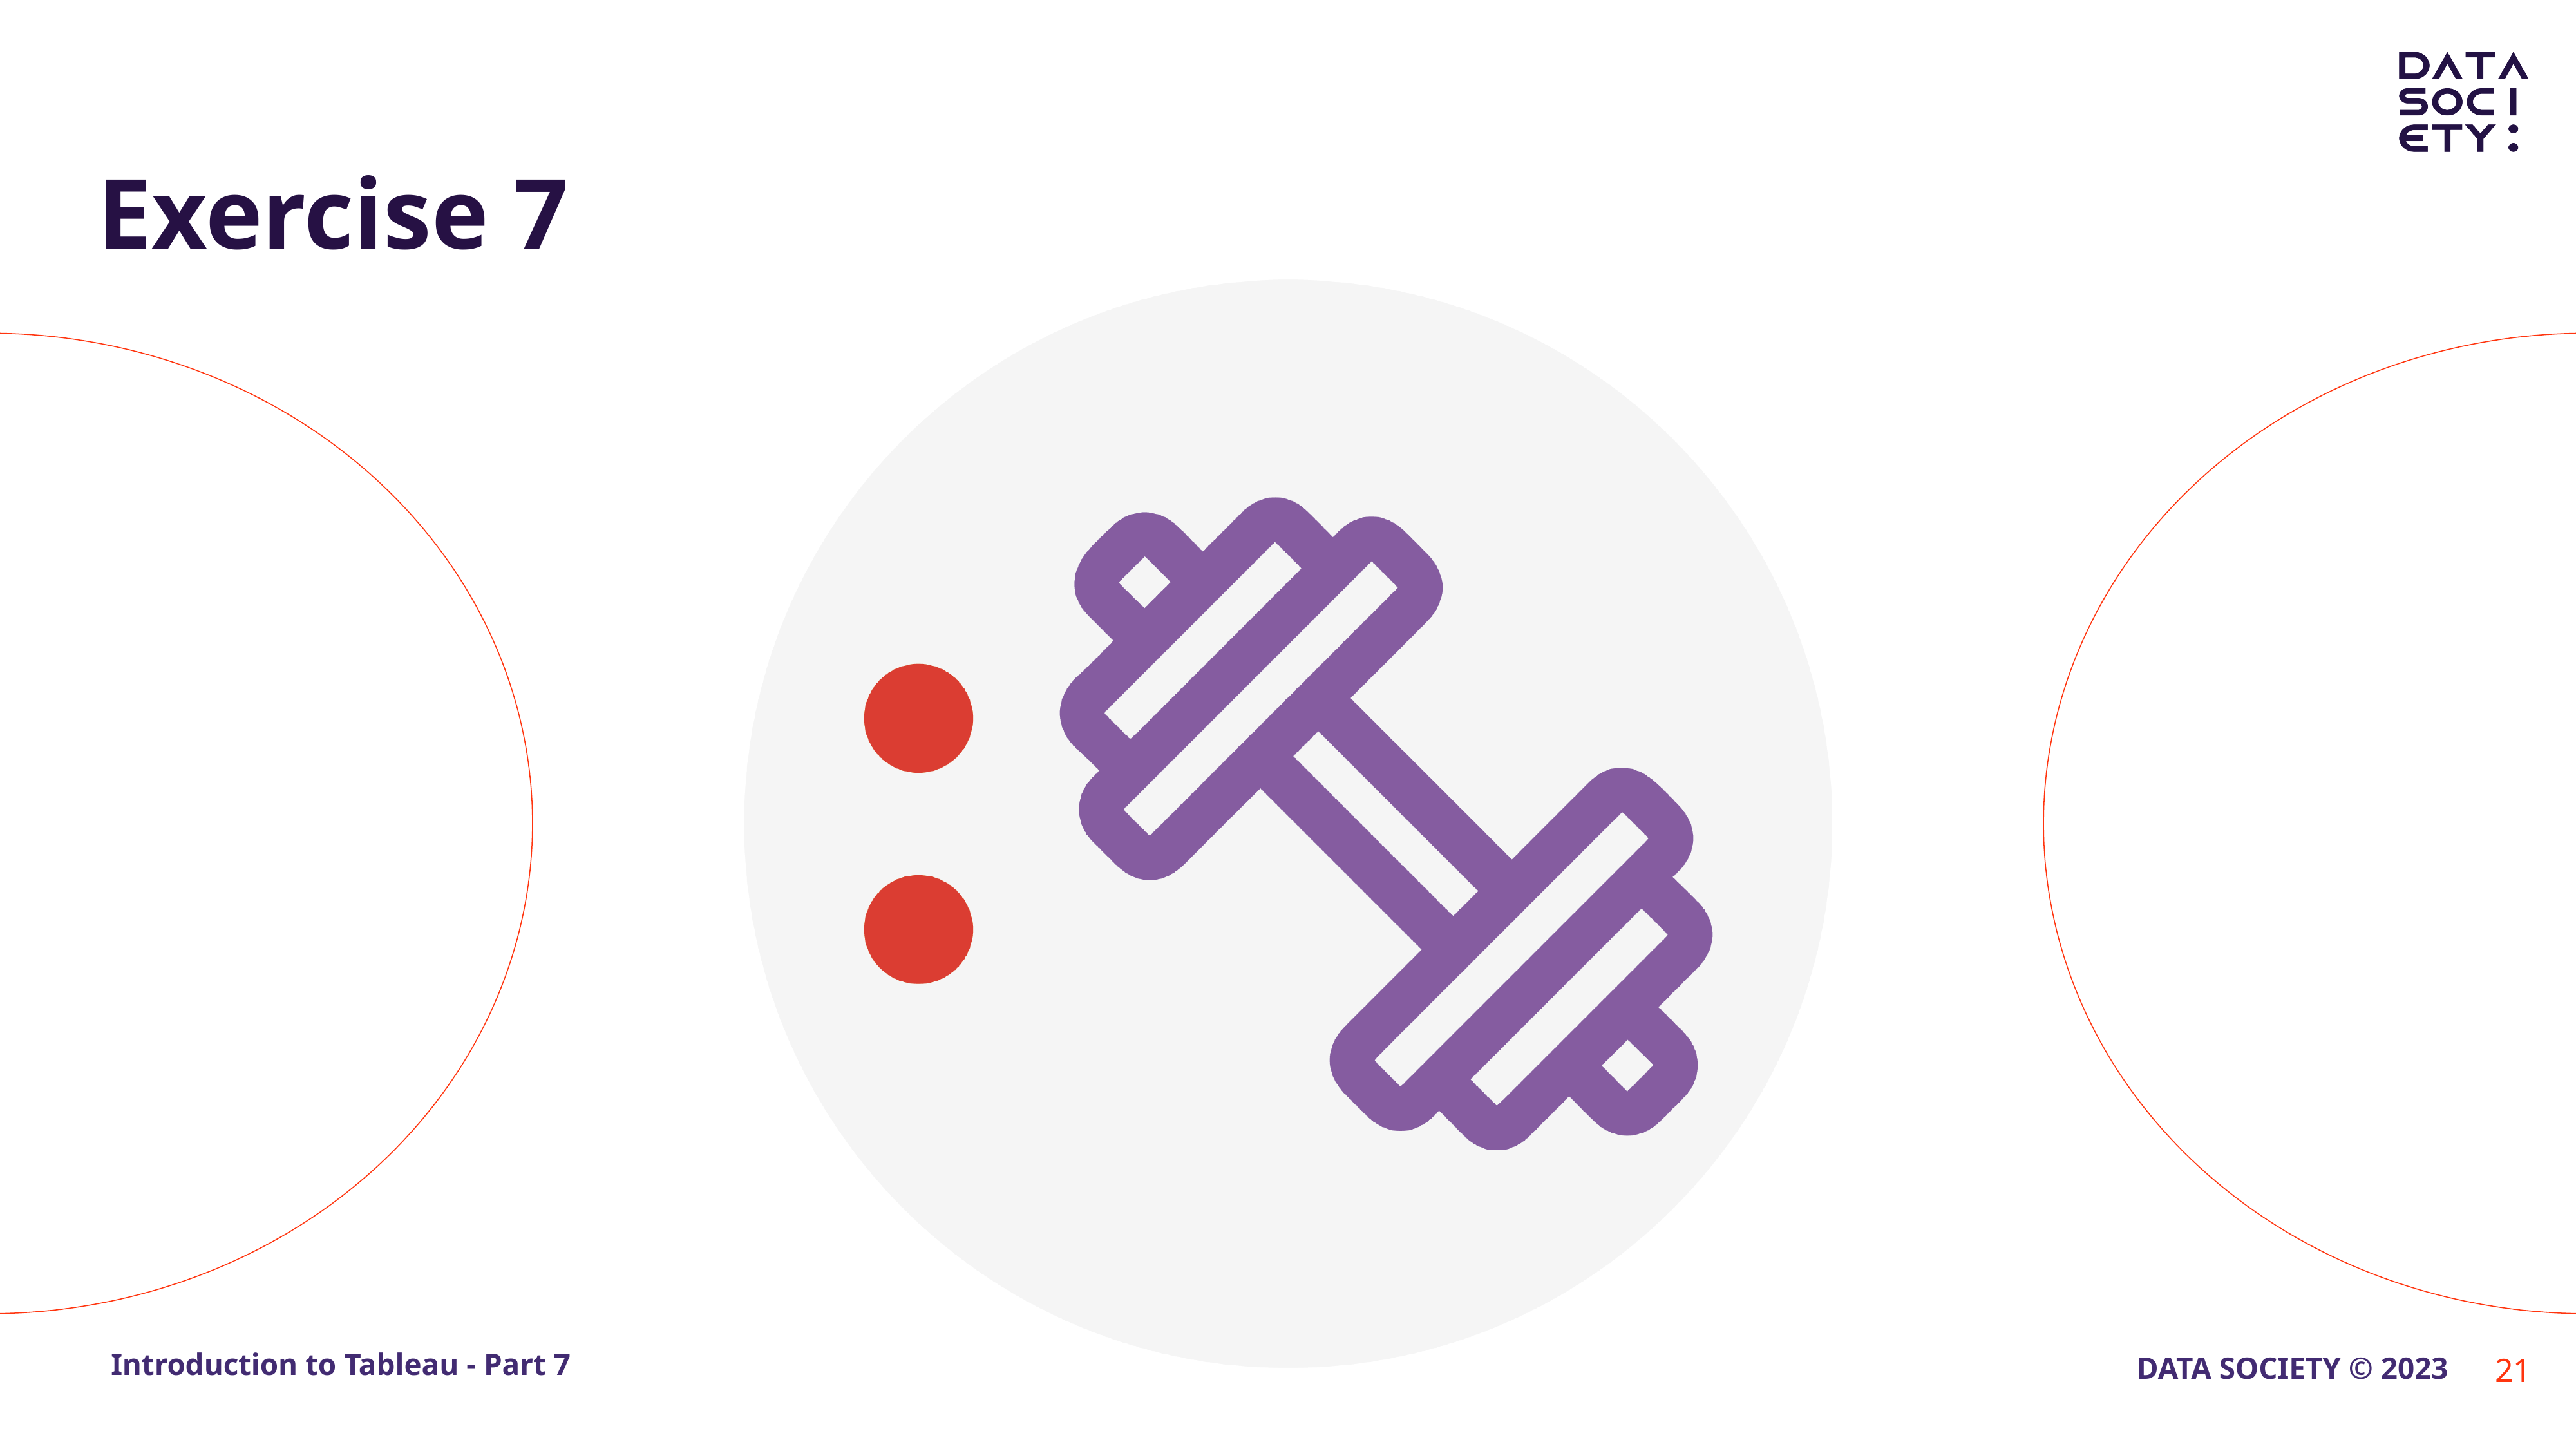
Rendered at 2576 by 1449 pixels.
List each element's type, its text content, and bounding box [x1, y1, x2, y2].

title Exercise 7 [88, 111, 2488, 273]
picture [744, 279, 1832, 1368]
picture [2399, 52, 2529, 152]
slide_number ‹#› [2387, 1331, 2542, 1413]
